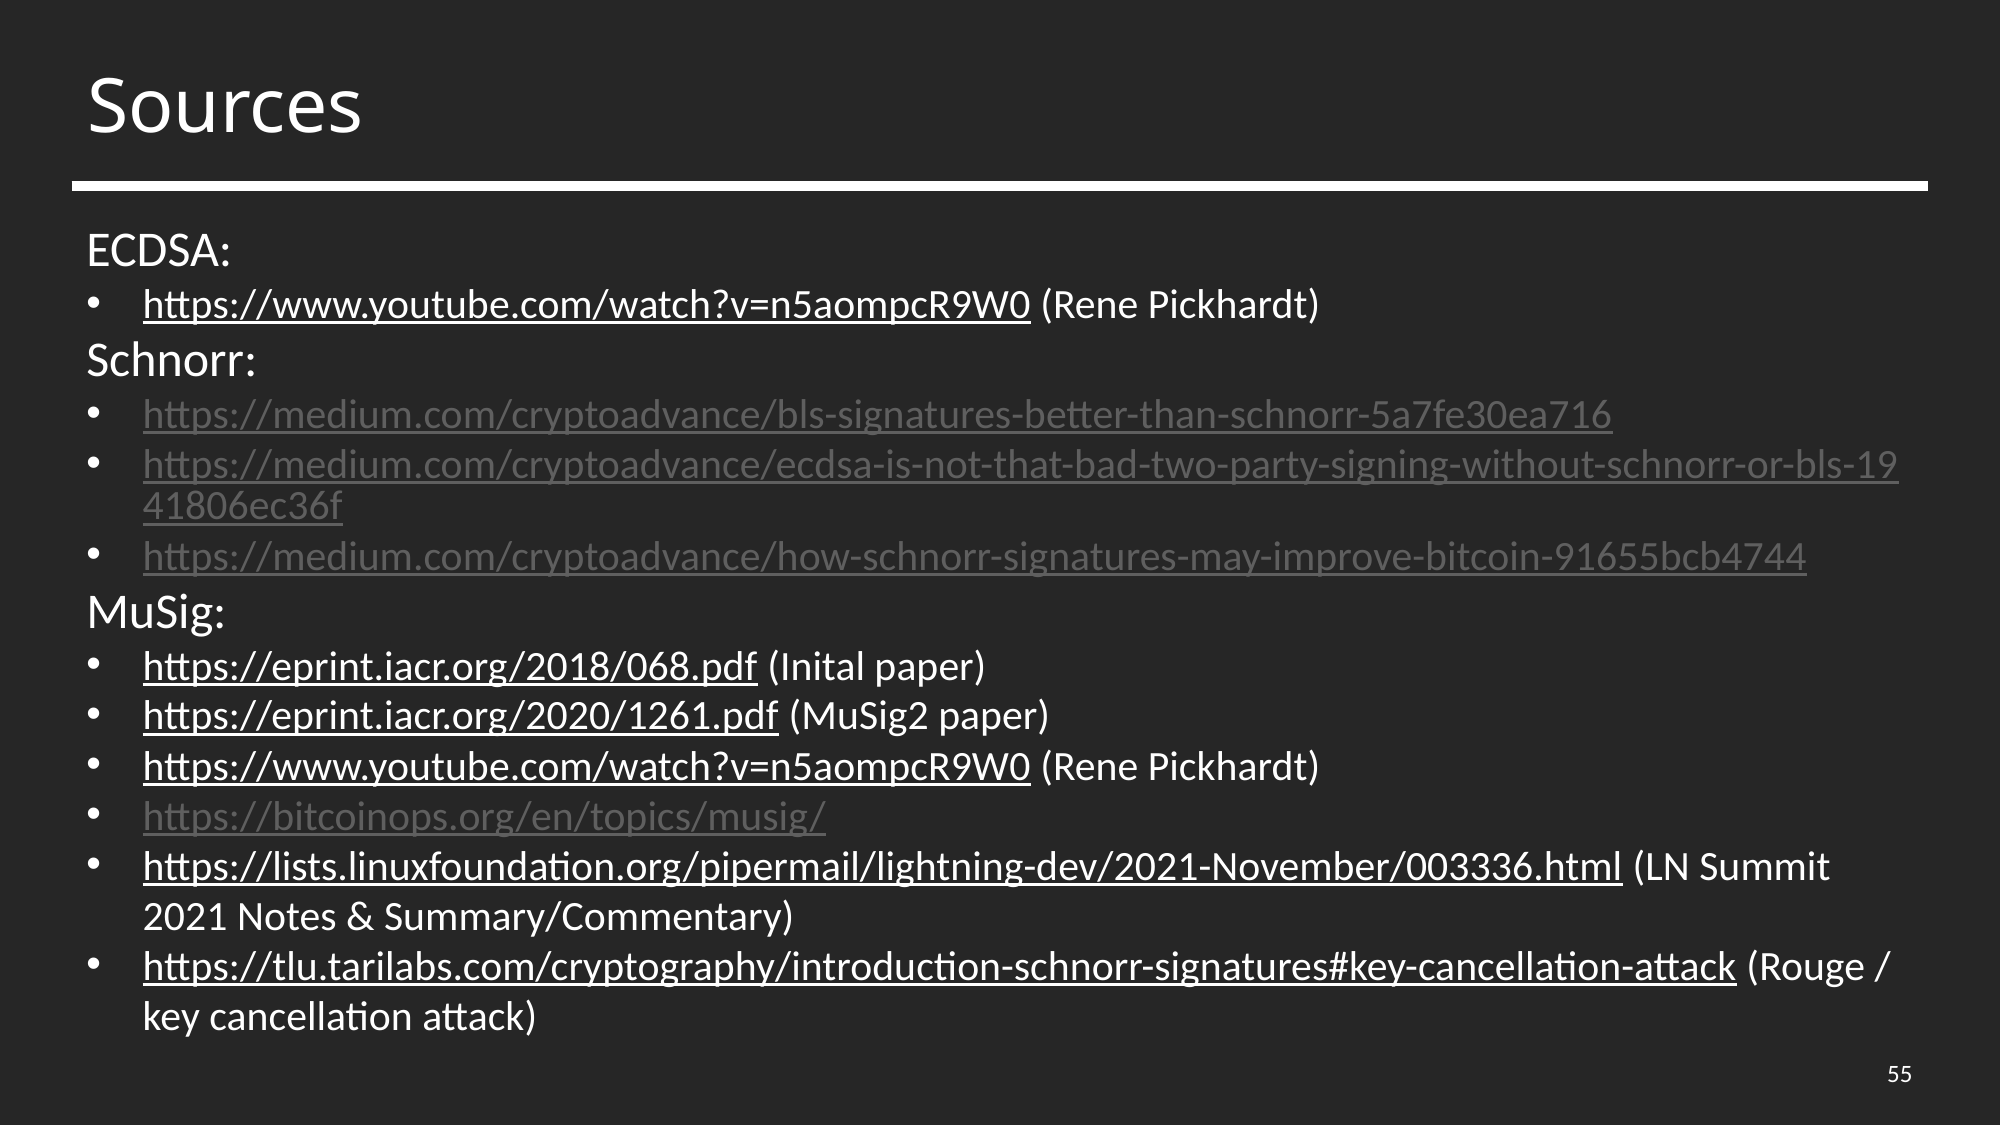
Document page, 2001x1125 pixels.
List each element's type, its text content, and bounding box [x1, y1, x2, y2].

text_box ECDSA: https://www.youtube.com/watch?v=n5aompcR9W0 (Rene Pickhardt) Schnorr: https://medium.com/cryptoadvance/bls-signatures-better-than-schnorr-5a7fe30ea716 https://medium.com/cryptoadvance/ecdsa-is-not-that-bad-two-party-signing-without-schnorr-or-bls-1941806ec36f https://medium.com/cryptoadvance/how-schnorr-signatures-may-improve-bitcoin-91655bcb4744 MuSig: https://eprint.iacr.org/2018/068.pdf (Inital paper) https://eprint.iacr.org/2020/1261.pdf (MuSig2 paper) https://www.youtube.com/watch?v=n5aompcR9W0 (Rene Pickhardt) https://bitcoinops.org/en/topics/musig/ https://lists.linuxfoundation.org/pipermail/lightning-dev/2021-November/003336.html (LN Summit 2021 Notes & Summary/Commentary) https://tlu.tarilabs.com/cryptography/introduction-schnorr-signatures#key-cancellation-attack (Rouge / key cancellation attack) [71, 209, 1928, 1005]
slide_number 55 [1767, 1042, 1928, 1103]
title Sources [72, 59, 1929, 165]
